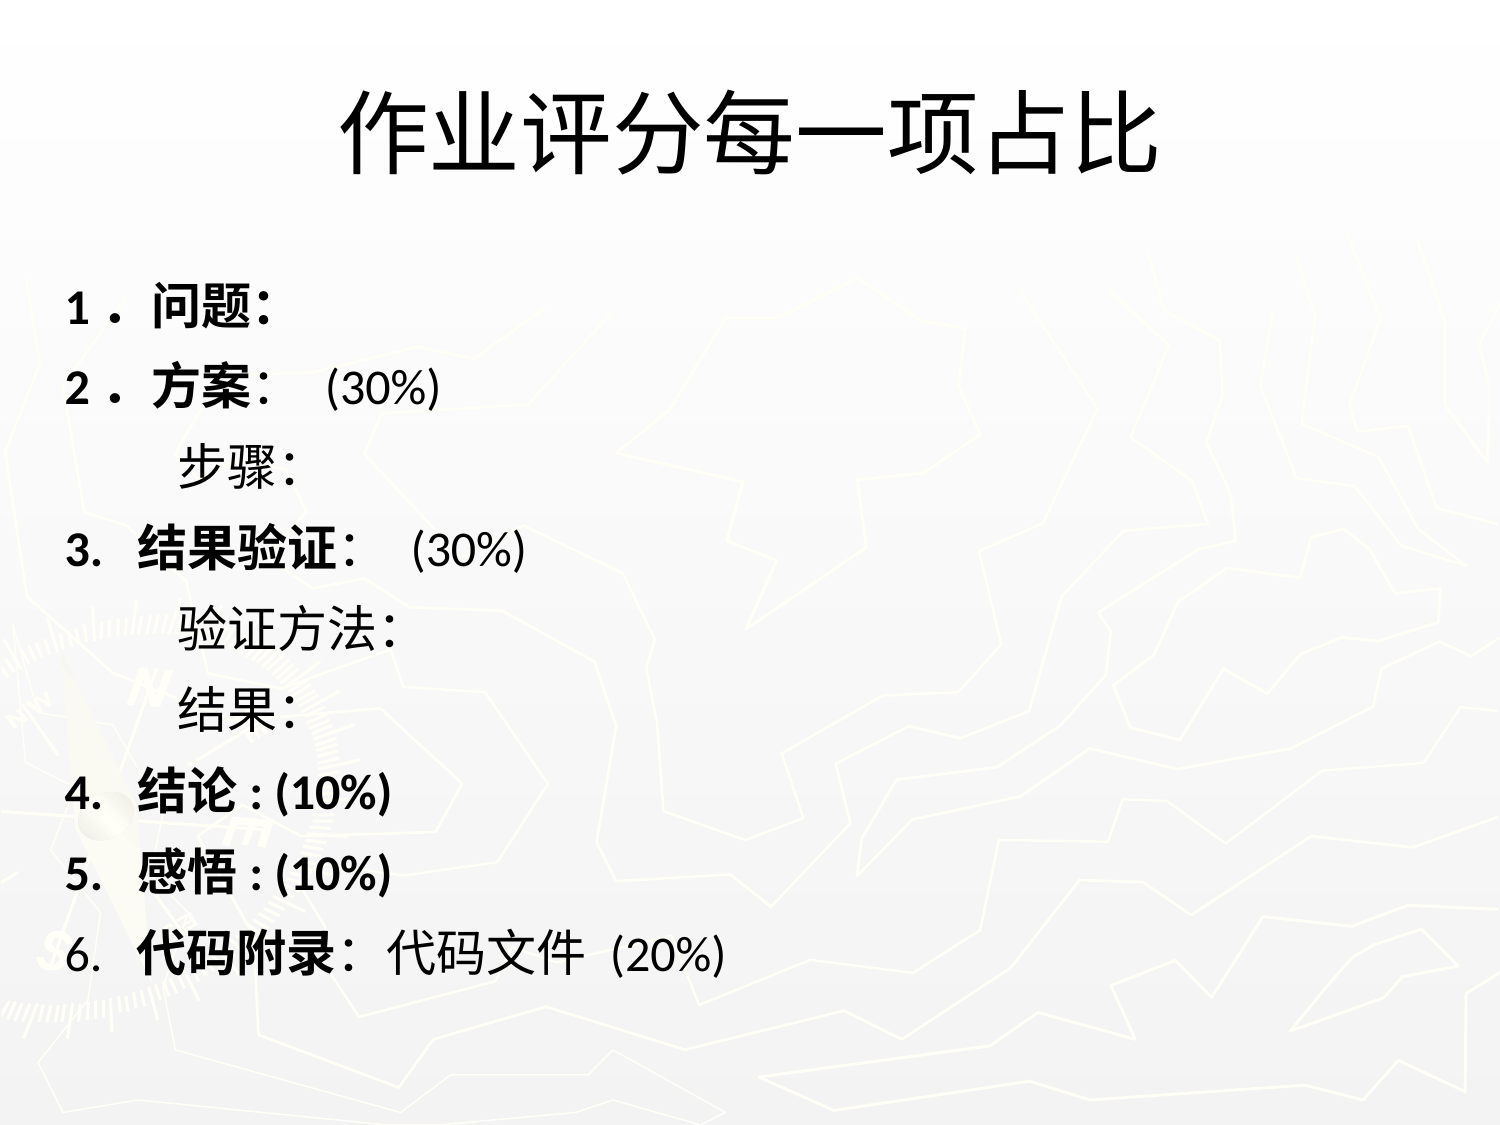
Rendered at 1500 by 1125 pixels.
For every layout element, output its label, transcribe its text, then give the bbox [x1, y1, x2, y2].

list 1．问题： 2．方案： (30%) 步骤： 3. 结果验证： (30%) 验证方法： 结果： 4. 结论: (10%) 5. 感悟: (10%) 6. 代码附录：代码文件 (20%) [49, 262, 1451, 1001]
title 作业评分每一项占比 [49, 37, 1451, 225]
